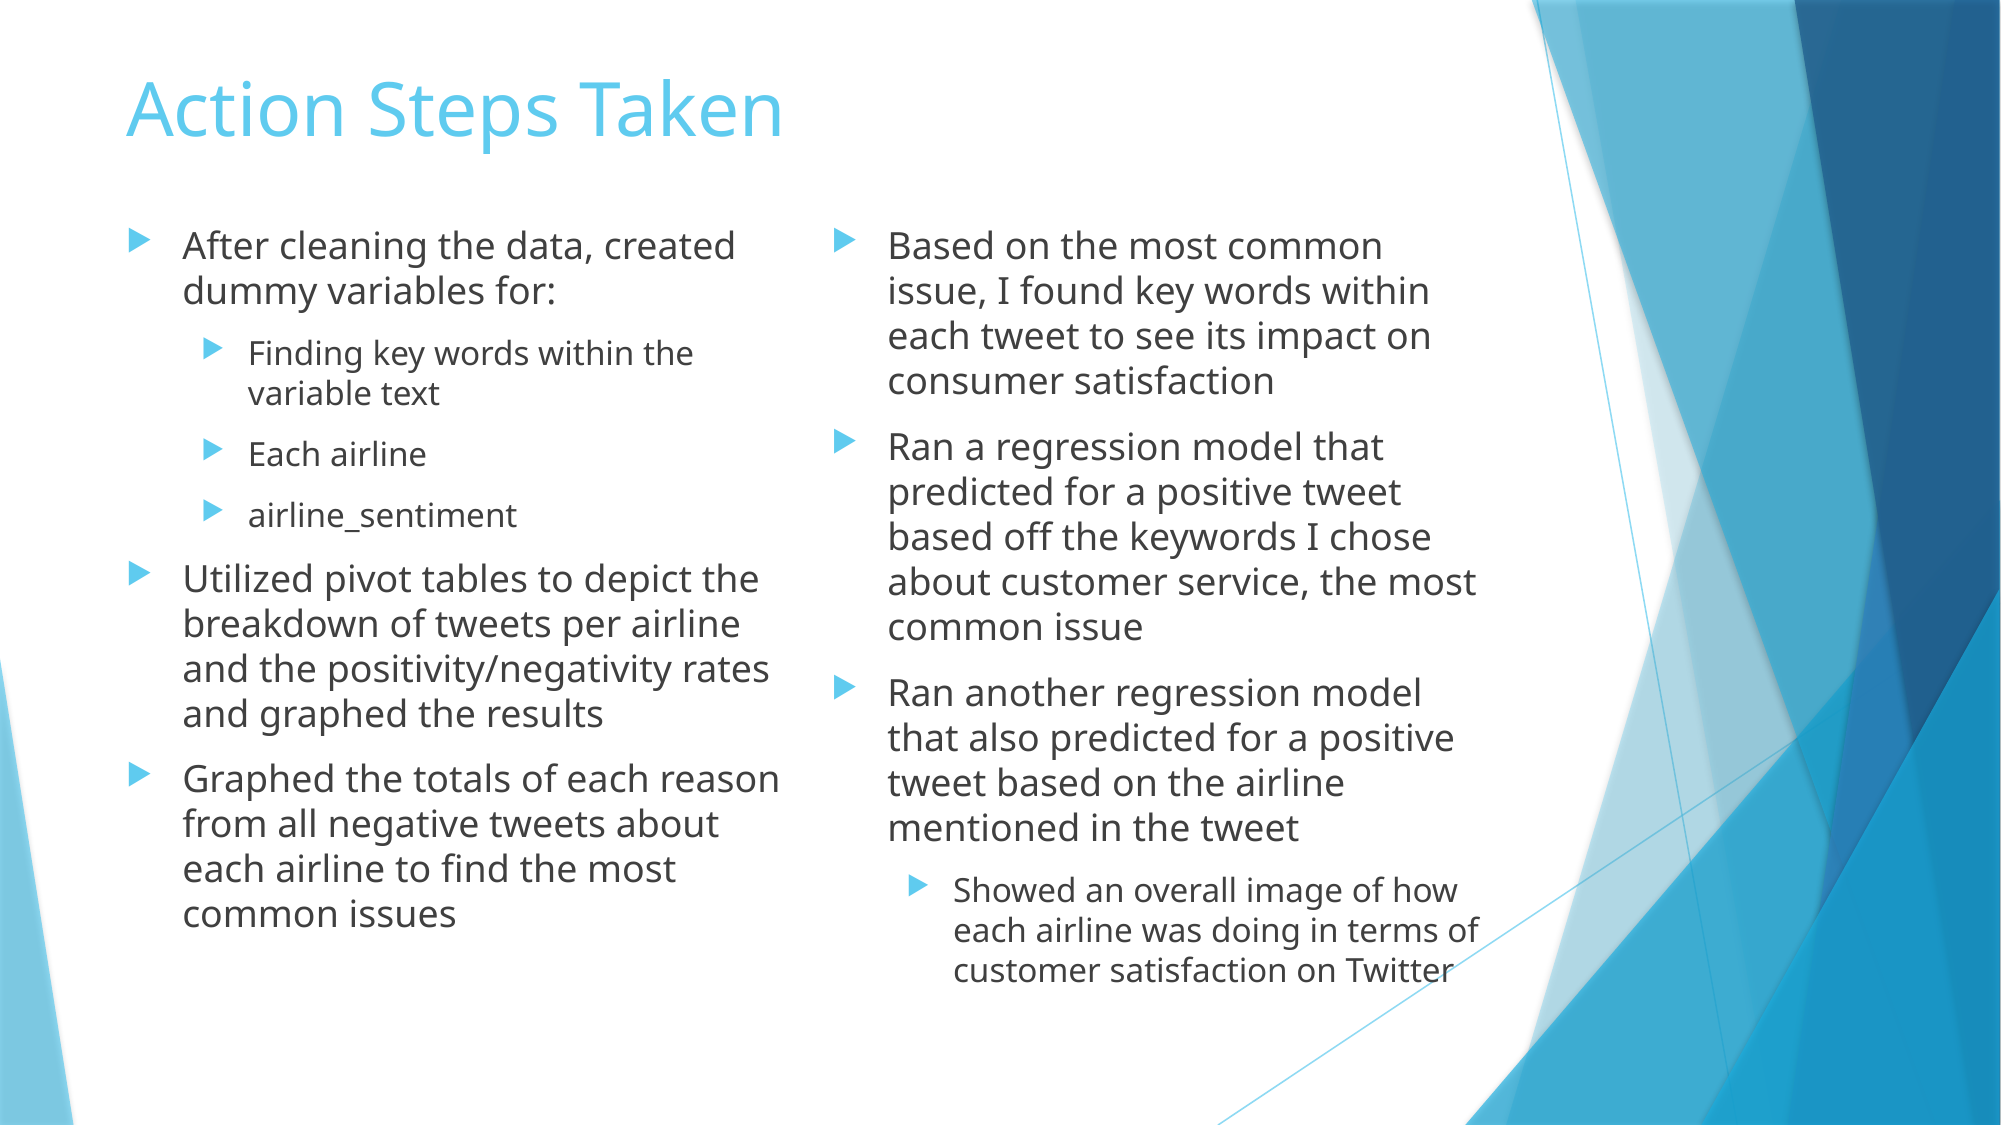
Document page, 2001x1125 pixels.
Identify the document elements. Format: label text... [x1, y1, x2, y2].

list After cleaning the data, created dummy variables for: Finding key words within the variable text Each airline airline_sentiment Utilized pivot tables to depict the breakdown of tweets per airline and the positivity/negativity rates and graphed the results Graphed the totals of each reason from all negative tweets about each airline to find the most common issues [111, 214, 798, 1088]
list Based on the most common issue, I found key words within each tweet to see its impact on consumer satisfaction Ran a regression model that predicted for a positive tweet based off the keywords I chose about customer service, the most common issue Ran another regression model that also predicted for a positive tweet based on the airline mentioned in the tweet Showed an overall image of how each airline was doing in terms of customer satisfaction on Twitter [816, 214, 1503, 1072]
title Action Steps Taken [111, 53, 1522, 271]
